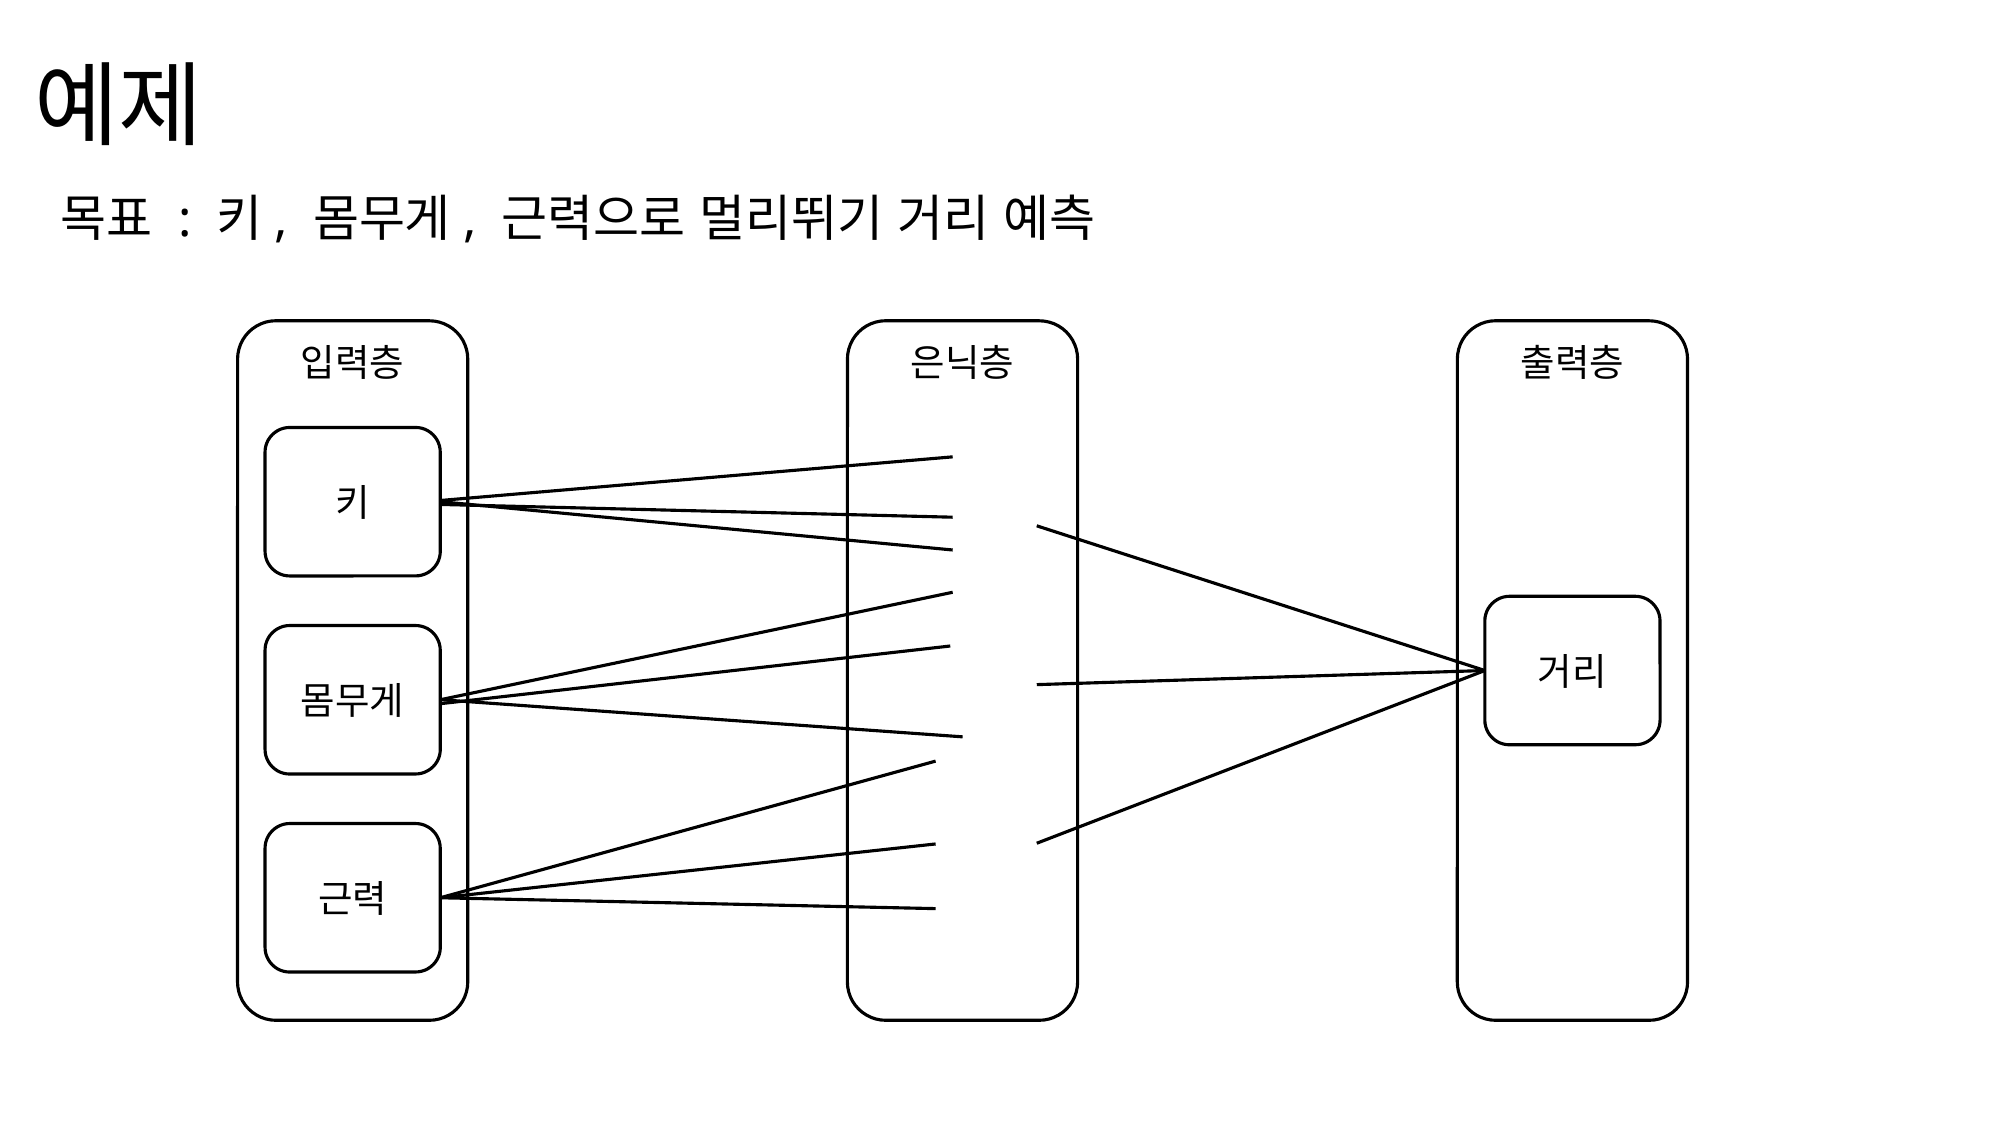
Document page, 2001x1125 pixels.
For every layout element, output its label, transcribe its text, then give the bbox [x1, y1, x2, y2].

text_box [1036, 669, 1486, 844]
text_box 목표 : 키, 몸무게, 근력으로 멀리뛰기 거리 예측 [45, 179, 1111, 255]
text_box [439, 699, 964, 738]
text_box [439, 760, 937, 843]
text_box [439, 456, 954, 501]
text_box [439, 591, 954, 699]
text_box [237, 320, 469, 1021]
text_box 은닉층 [845, 319, 1080, 1022]
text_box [439, 843, 937, 897]
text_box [1456, 320, 1689, 1021]
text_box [439, 501, 954, 551]
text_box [439, 897, 937, 910]
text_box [1036, 525, 1486, 669]
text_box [439, 645, 951, 699]
title 예제 [19, 0, 1745, 218]
